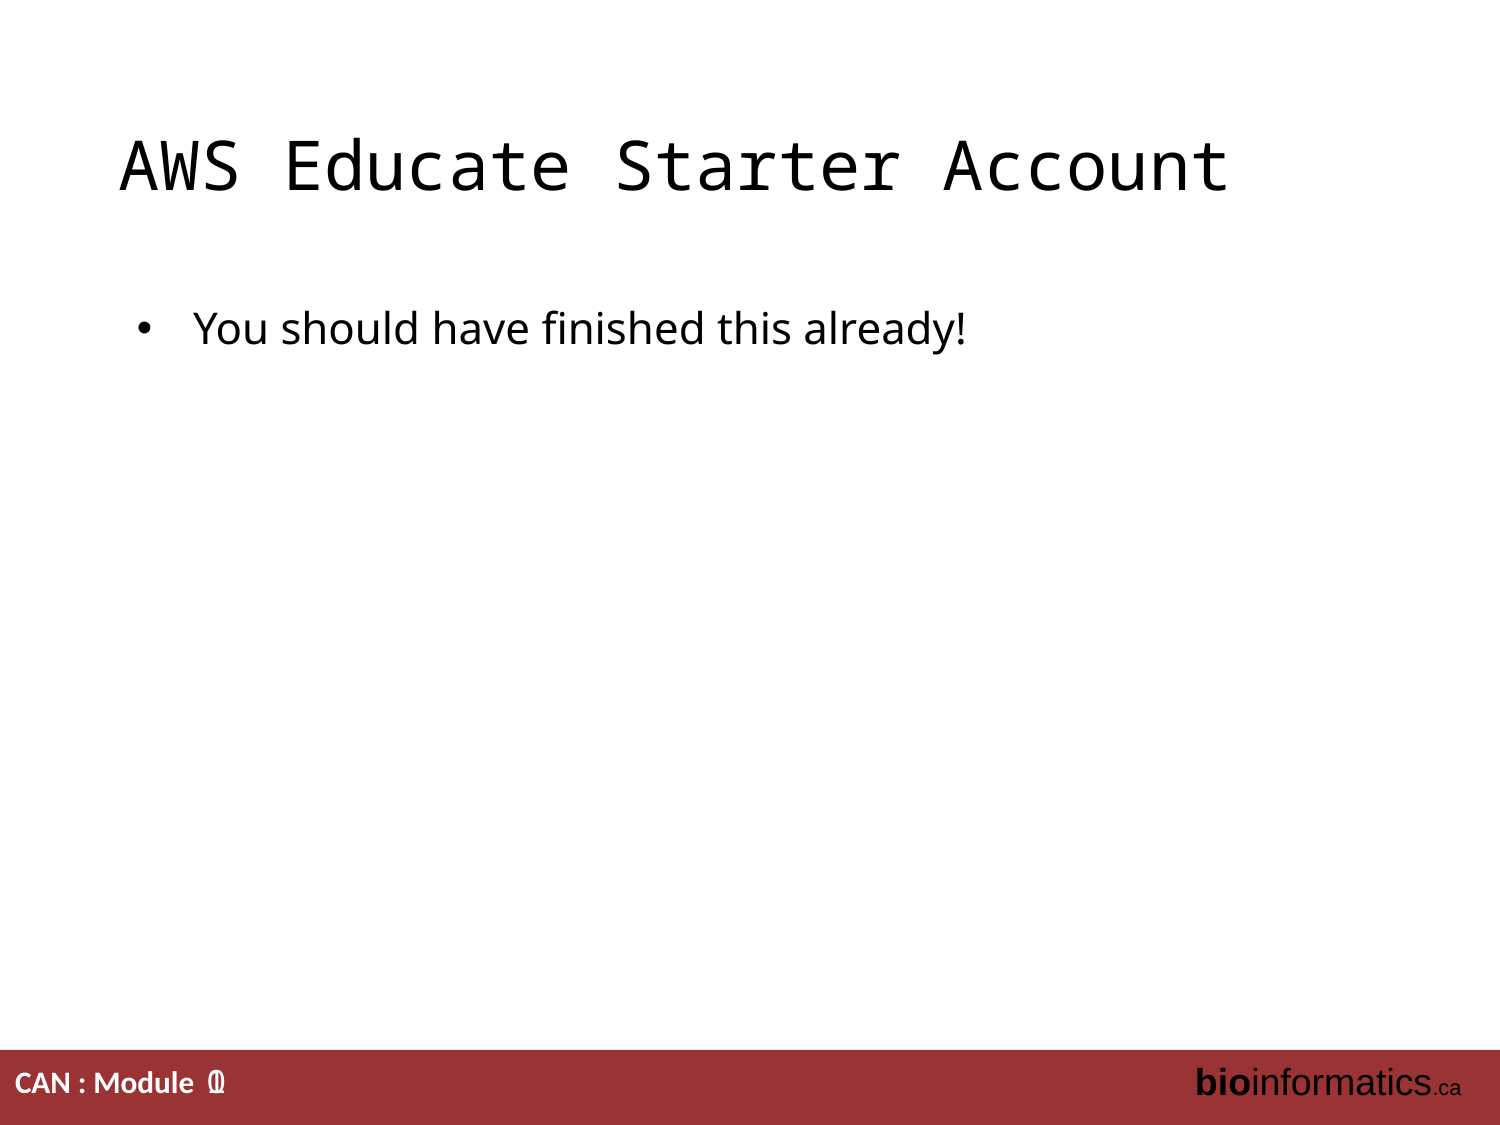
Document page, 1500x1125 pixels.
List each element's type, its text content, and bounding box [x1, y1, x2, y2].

list You should have finished this already! [103, 299, 1397, 1014]
title AWS Educate Starter Account [103, 59, 1397, 278]
text_box 1 [192, 1052, 241, 1108]
